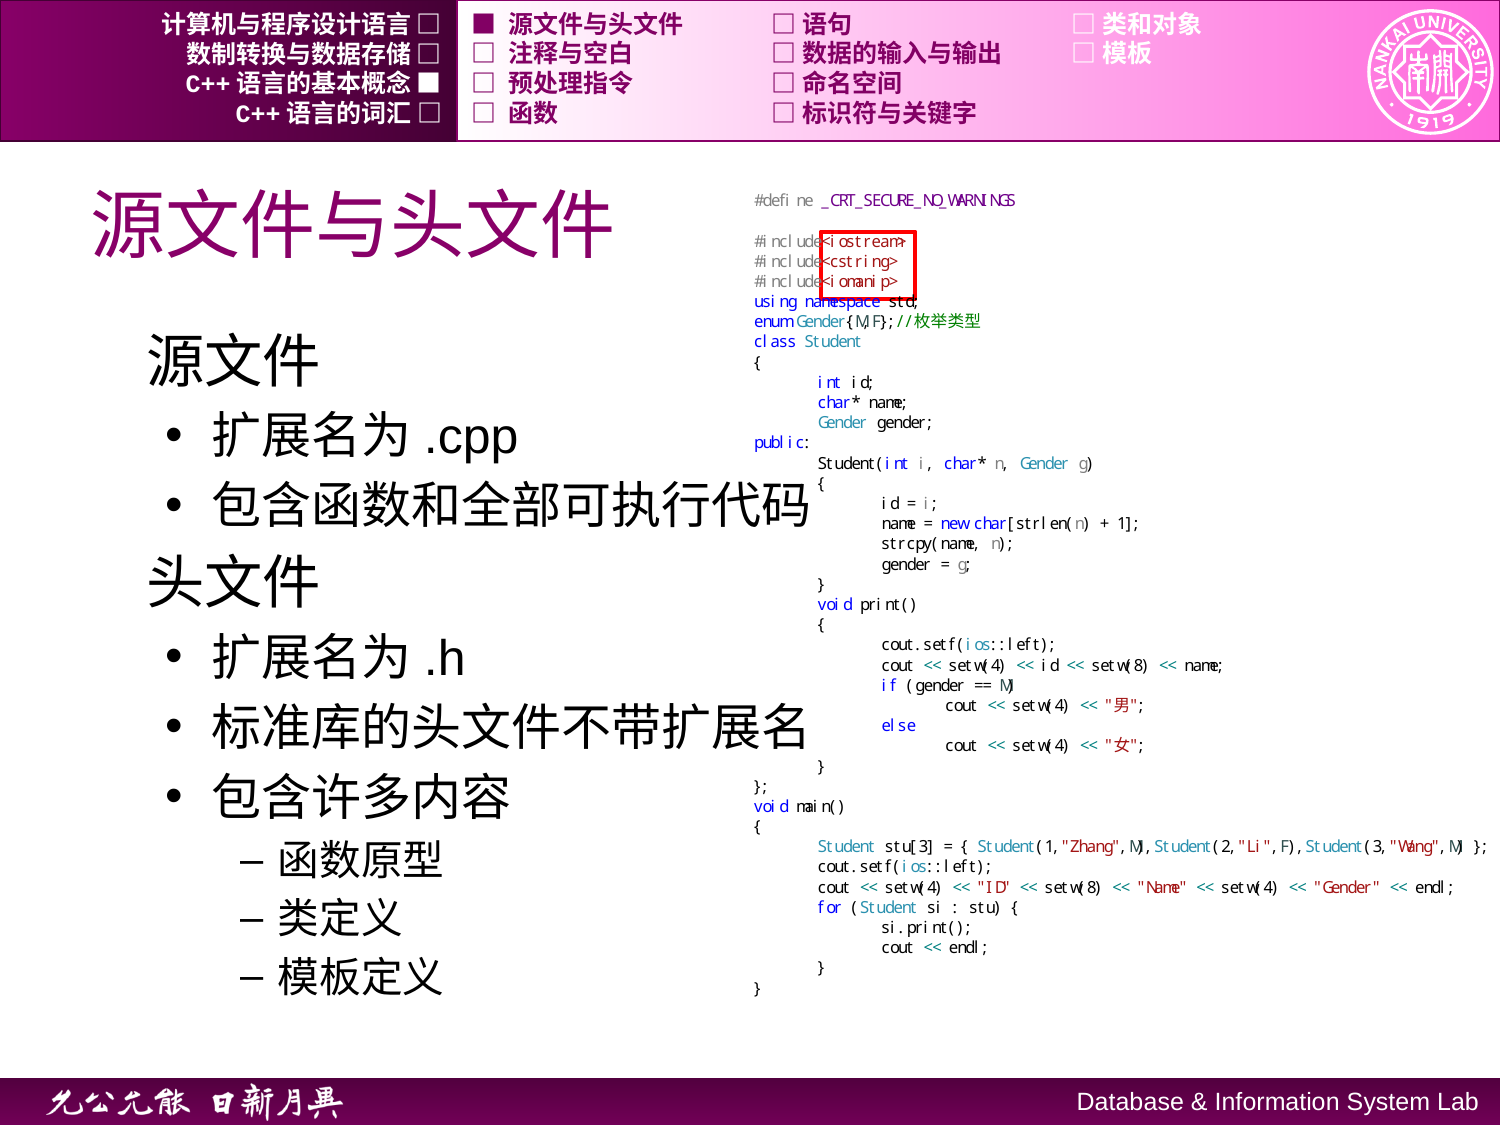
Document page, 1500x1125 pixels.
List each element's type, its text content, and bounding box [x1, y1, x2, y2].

list 源文件 扩展名为.cpp 包含函数和全部可执行代码 头文件 扩展名为.h 标准库的头文件不带扩展名 包含许多内容 函数原型 类定义 模板定义 [74, 316, 1426, 1055]
text_box □ 函数 □ 标识符与关键字 [455, 95, 1361, 129]
picture [743, 185, 1500, 1006]
title 源文件与头文件 [74, 163, 1426, 282]
text_box ■ 源文件与头文件 □ 语句 □ 类和对象 [455, 7, 1361, 36]
text_box C++语言的词汇 □ [0, 95, 455, 129]
text_box 计算机与程序设计语言 □ [0, 7, 455, 36]
text_box □ 预处理指令 □ 命名空间 [455, 66, 1361, 95]
picture [35, 1081, 356, 1122]
text_box 数制转换与数据存储 □ [0, 36, 455, 66]
text_box □ 注释与空白 □ 数据的输入与输出 □ 模板 [455, 36, 1361, 66]
text_box C++语言的基本概念 ■ [0, 66, 455, 95]
